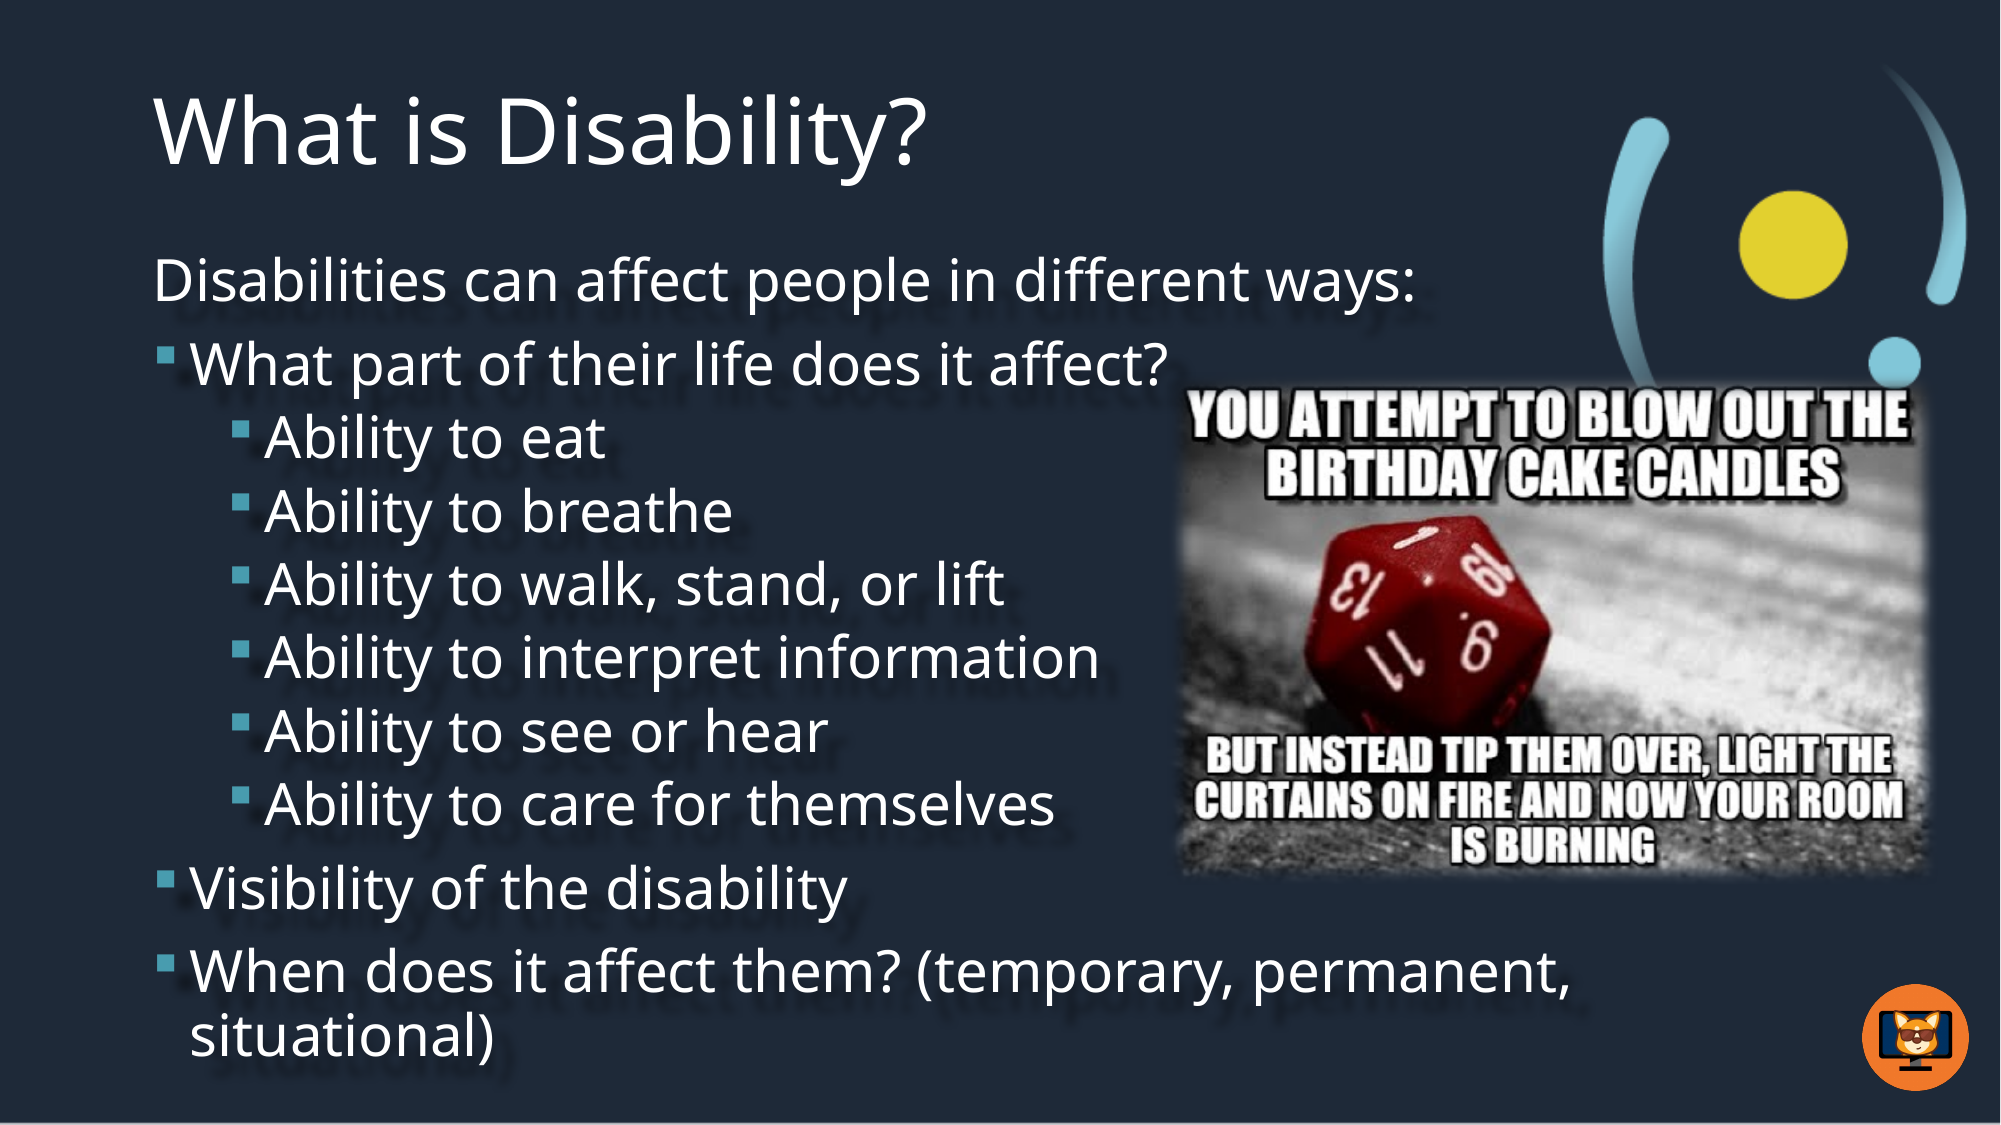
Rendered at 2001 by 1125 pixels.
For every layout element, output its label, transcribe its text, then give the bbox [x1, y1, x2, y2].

title What is Disability? [137, 26, 1505, 243]
picture [0, 0, 2001, 1125]
list Disabilities can affect people in different ways: What part of their life does it affect? Ability to eat Ability to breathe Ability to walk, stand, or lift Ability to interpret information Ability to see or hear Ability to care for themselves Visibility of the disability When does it affect them? (temporary, permanent, situational) [137, 243, 1863, 1014]
